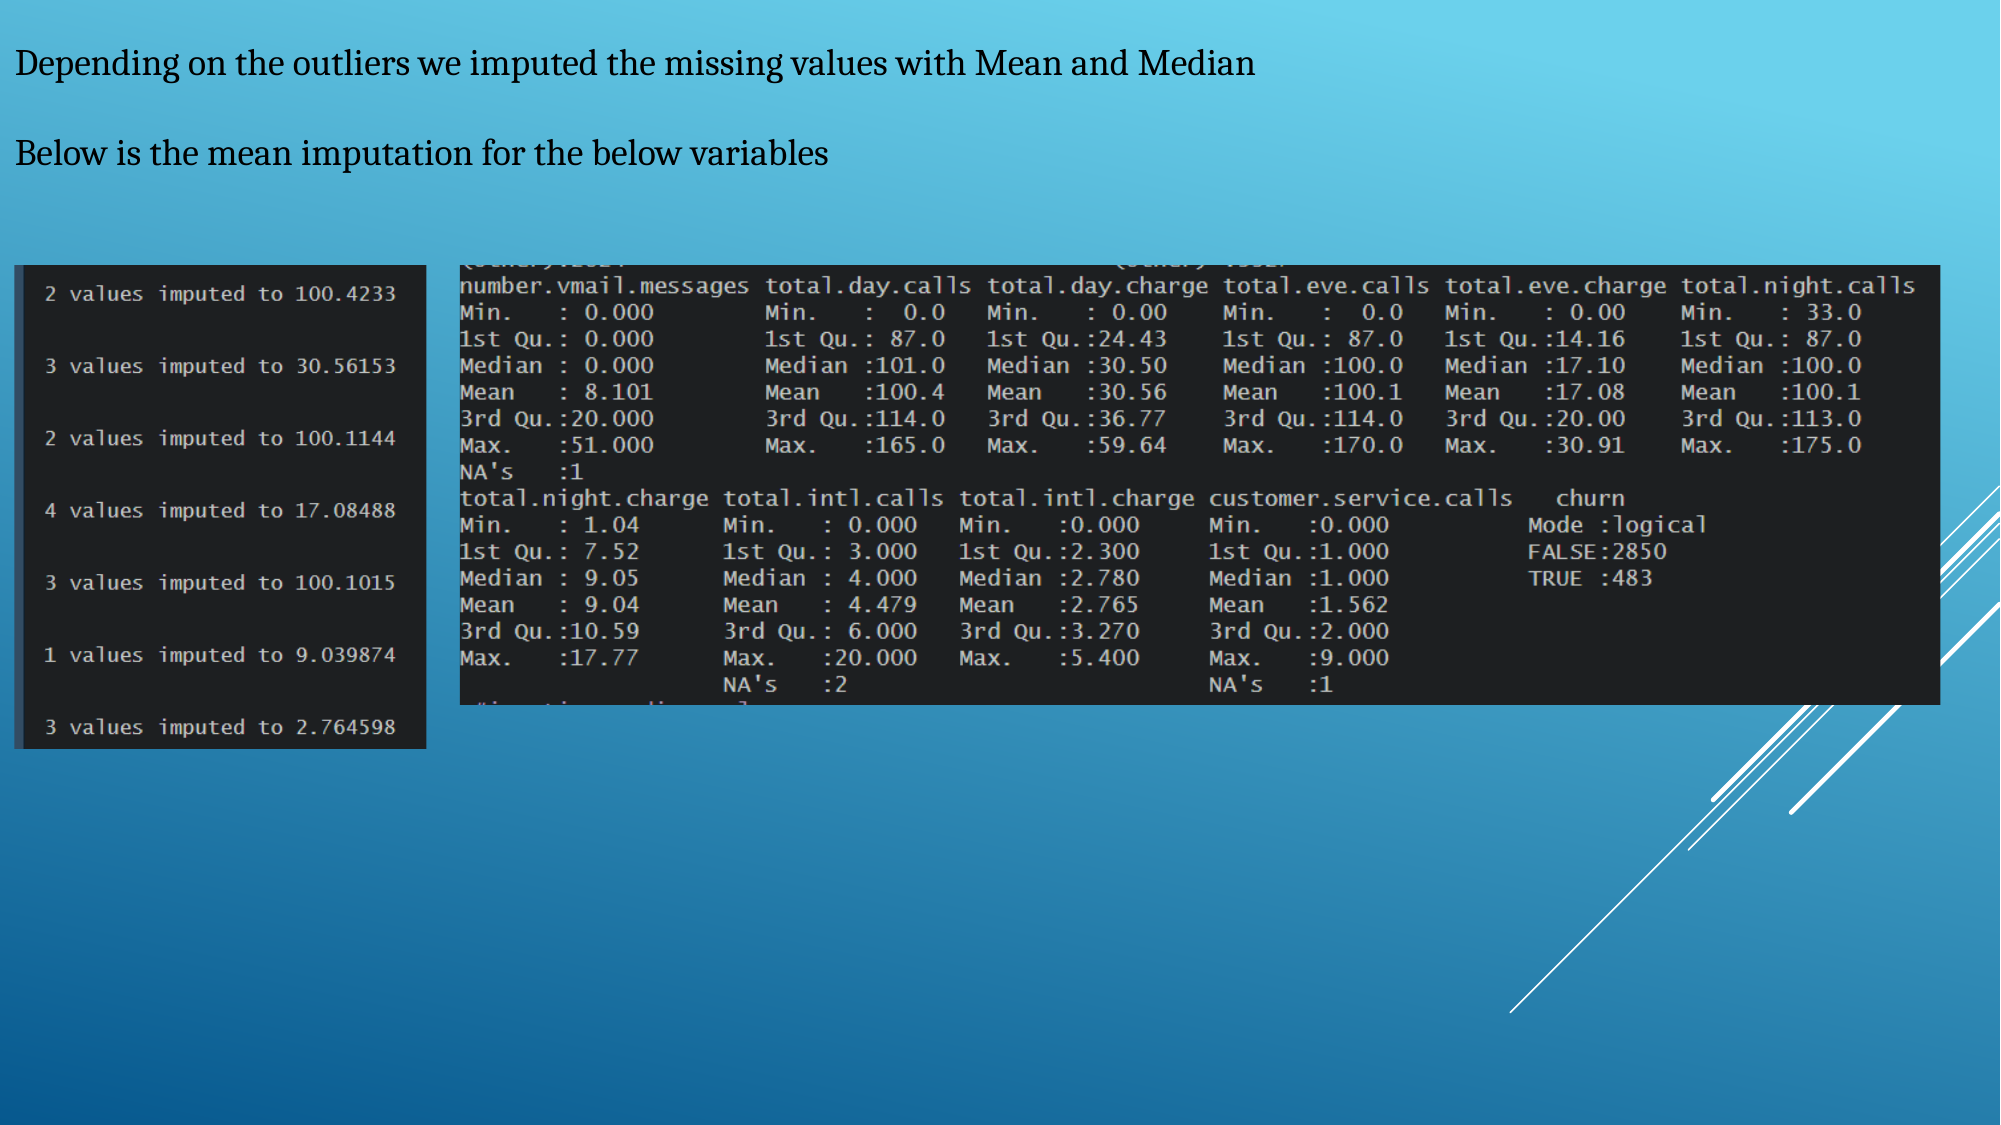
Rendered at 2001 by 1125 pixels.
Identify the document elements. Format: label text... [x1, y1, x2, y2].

picture [459, 265, 1941, 706]
text_box Depending on the outliers we imputed the missing values with Mean and Median Below is the mean imputation for the below variables [0, 30, 1511, 226]
picture [14, 265, 427, 749]
